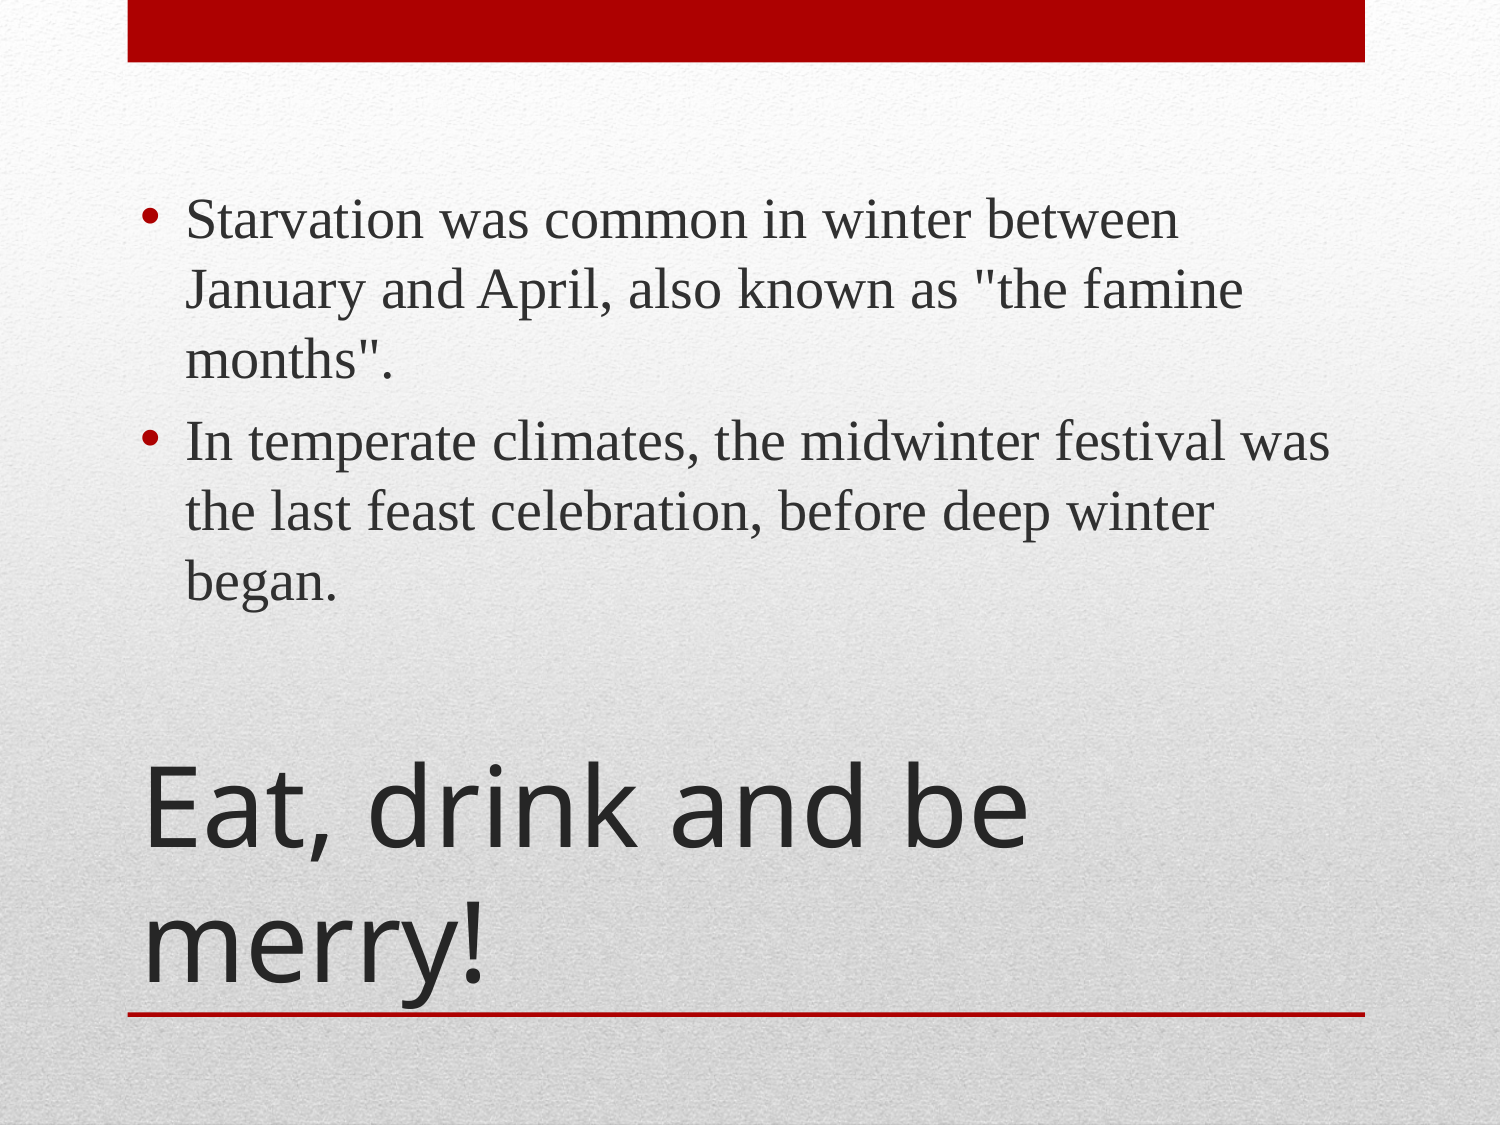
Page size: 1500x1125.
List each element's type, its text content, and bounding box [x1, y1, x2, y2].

title Eat, drink and be merry! [125, 750, 1238, 1013]
list Starvation was common in winter between January and April, also known as "the famine months". In temperate climates, the midwinter festival was the last feast celebration, before deep winter began. [125, 112, 1363, 750]
